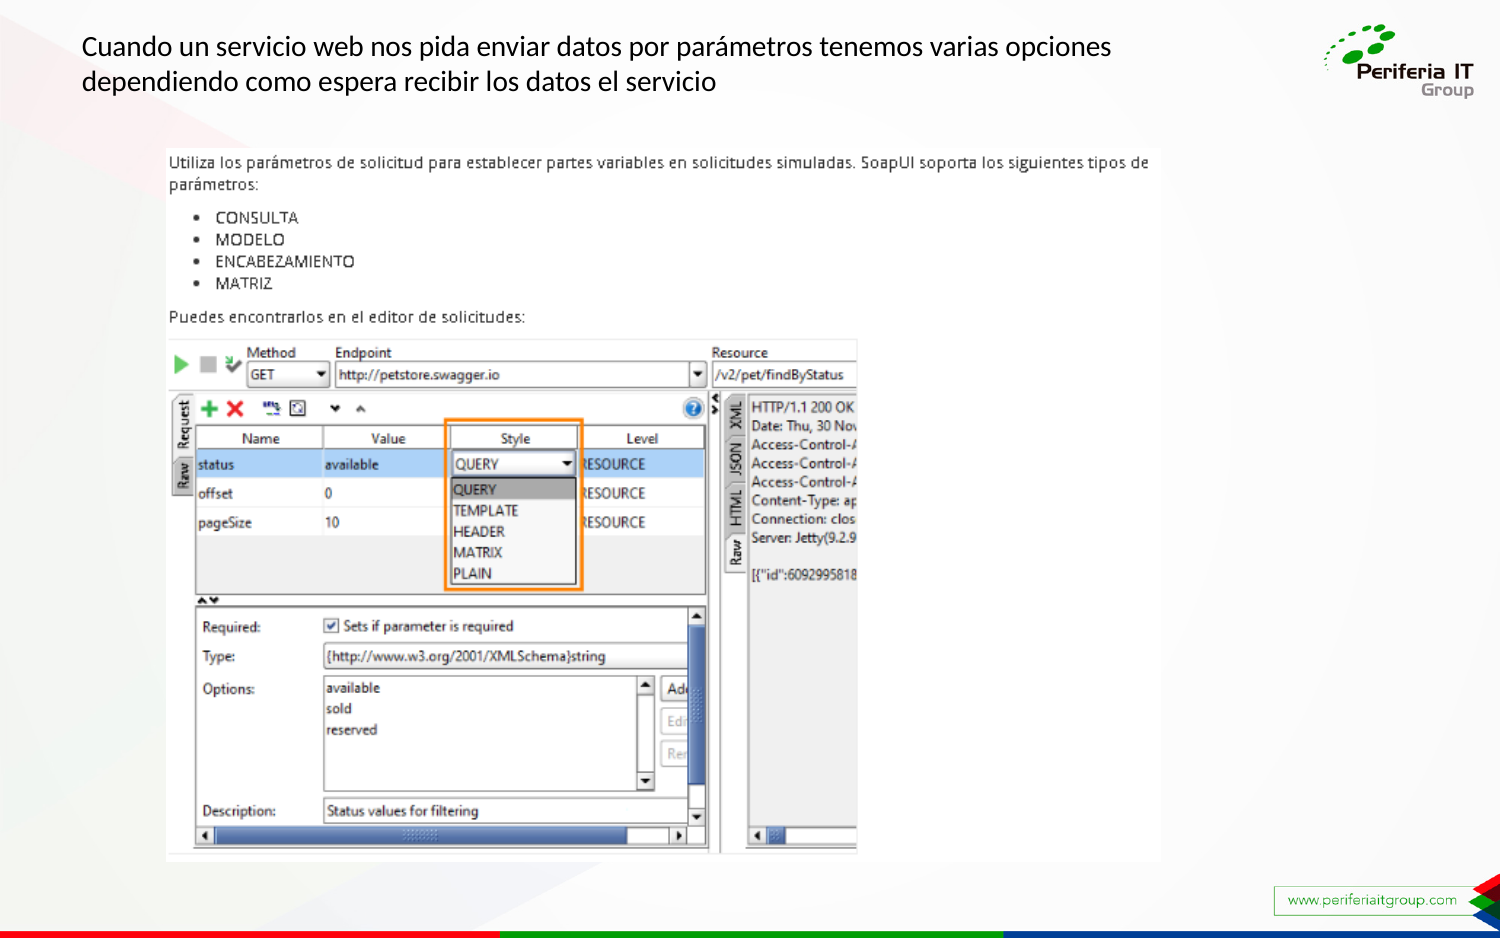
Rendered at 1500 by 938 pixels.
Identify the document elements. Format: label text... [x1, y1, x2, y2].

text_box Cuando un servicio web nos pida enviar datos por parámetros tenemos varias opciones dependiendo como espera recibir los datos el servicio [67, 20, 1193, 106]
picture [0, 0, 1500, 938]
text_box [54, 31, 1272, 138]
